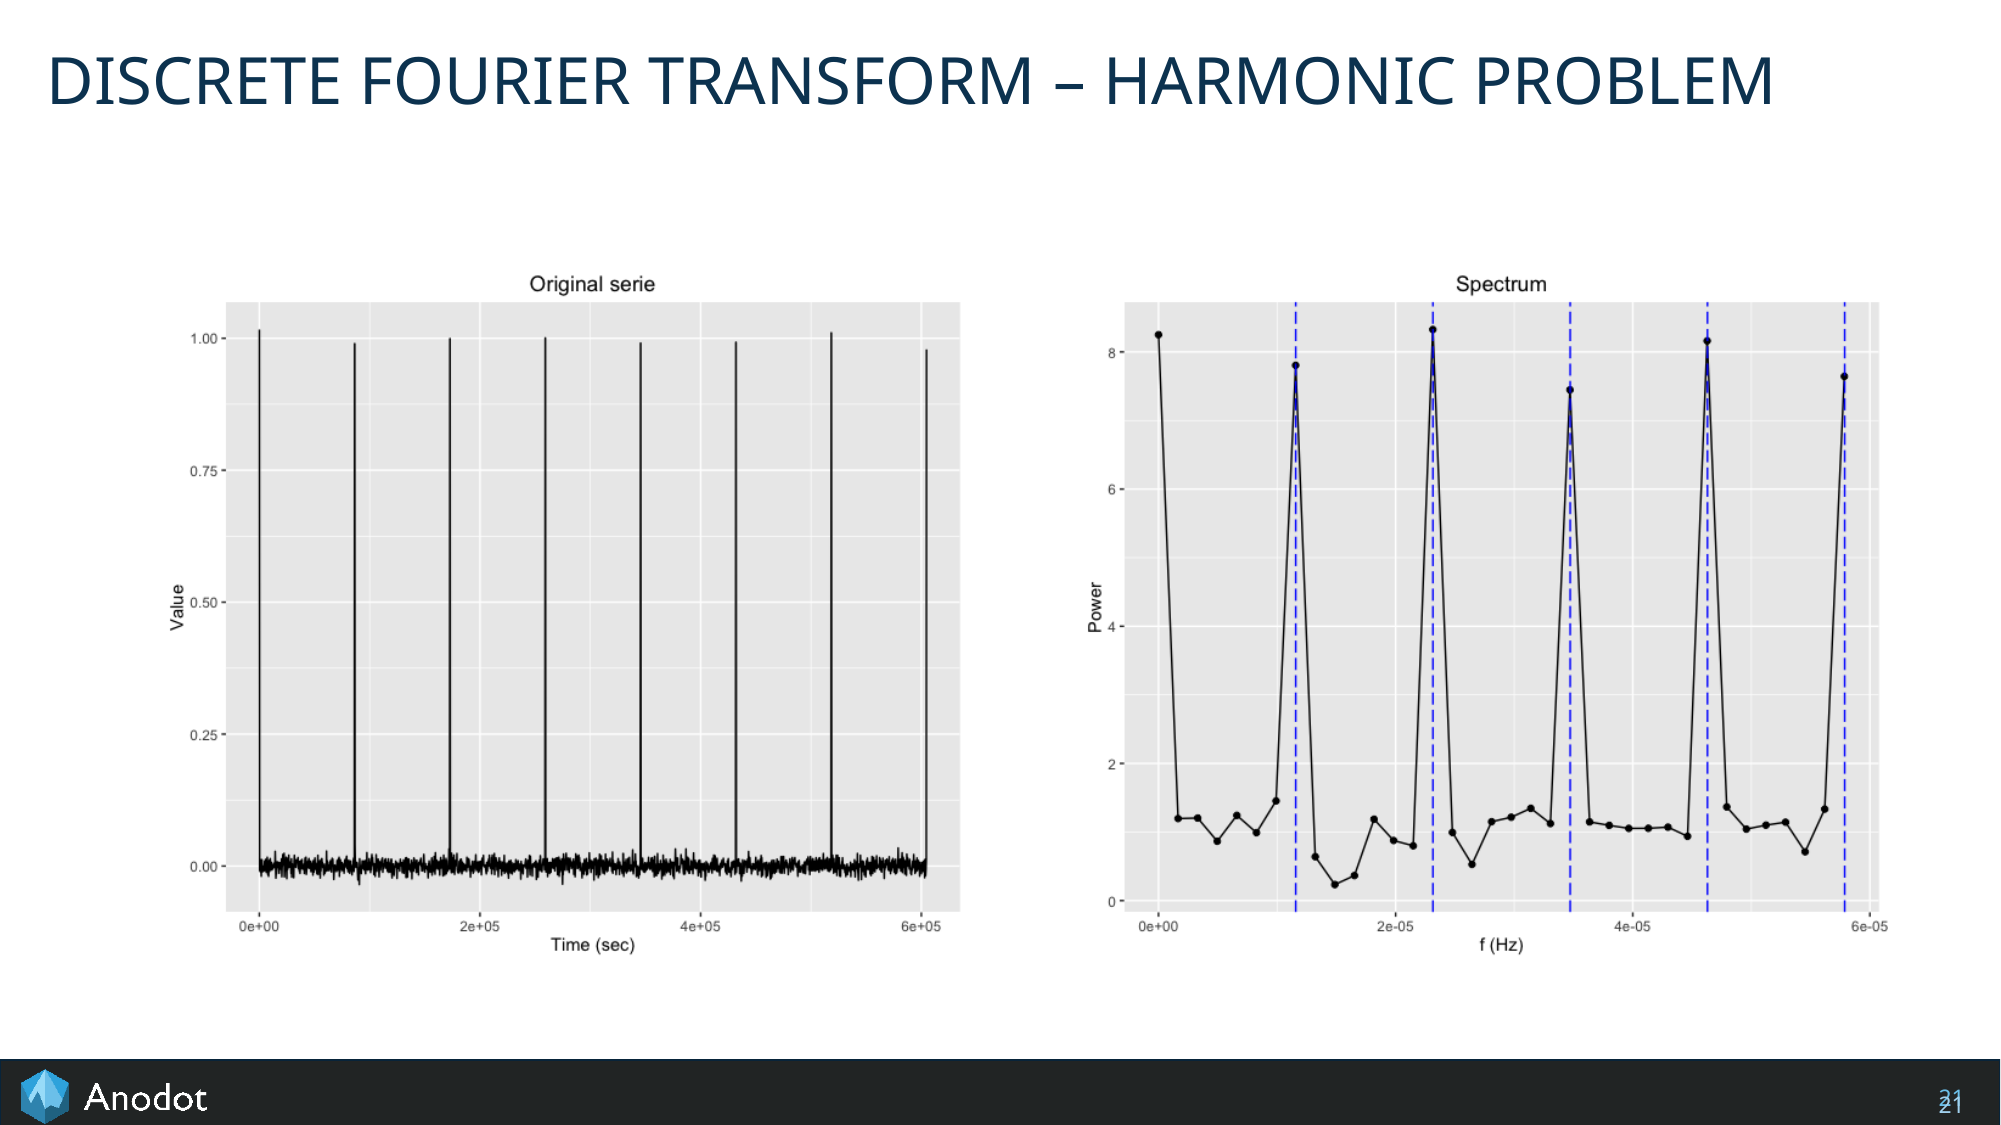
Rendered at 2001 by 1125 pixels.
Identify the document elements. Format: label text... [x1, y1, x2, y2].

picture [158, 267, 969, 963]
title Discrete Fourier transform – Harmonic problem [31, 13, 1973, 153]
picture [16, 1061, 211, 1125]
picture [1076, 267, 1888, 963]
slide_number 21 [1909, 1076, 1994, 1125]
